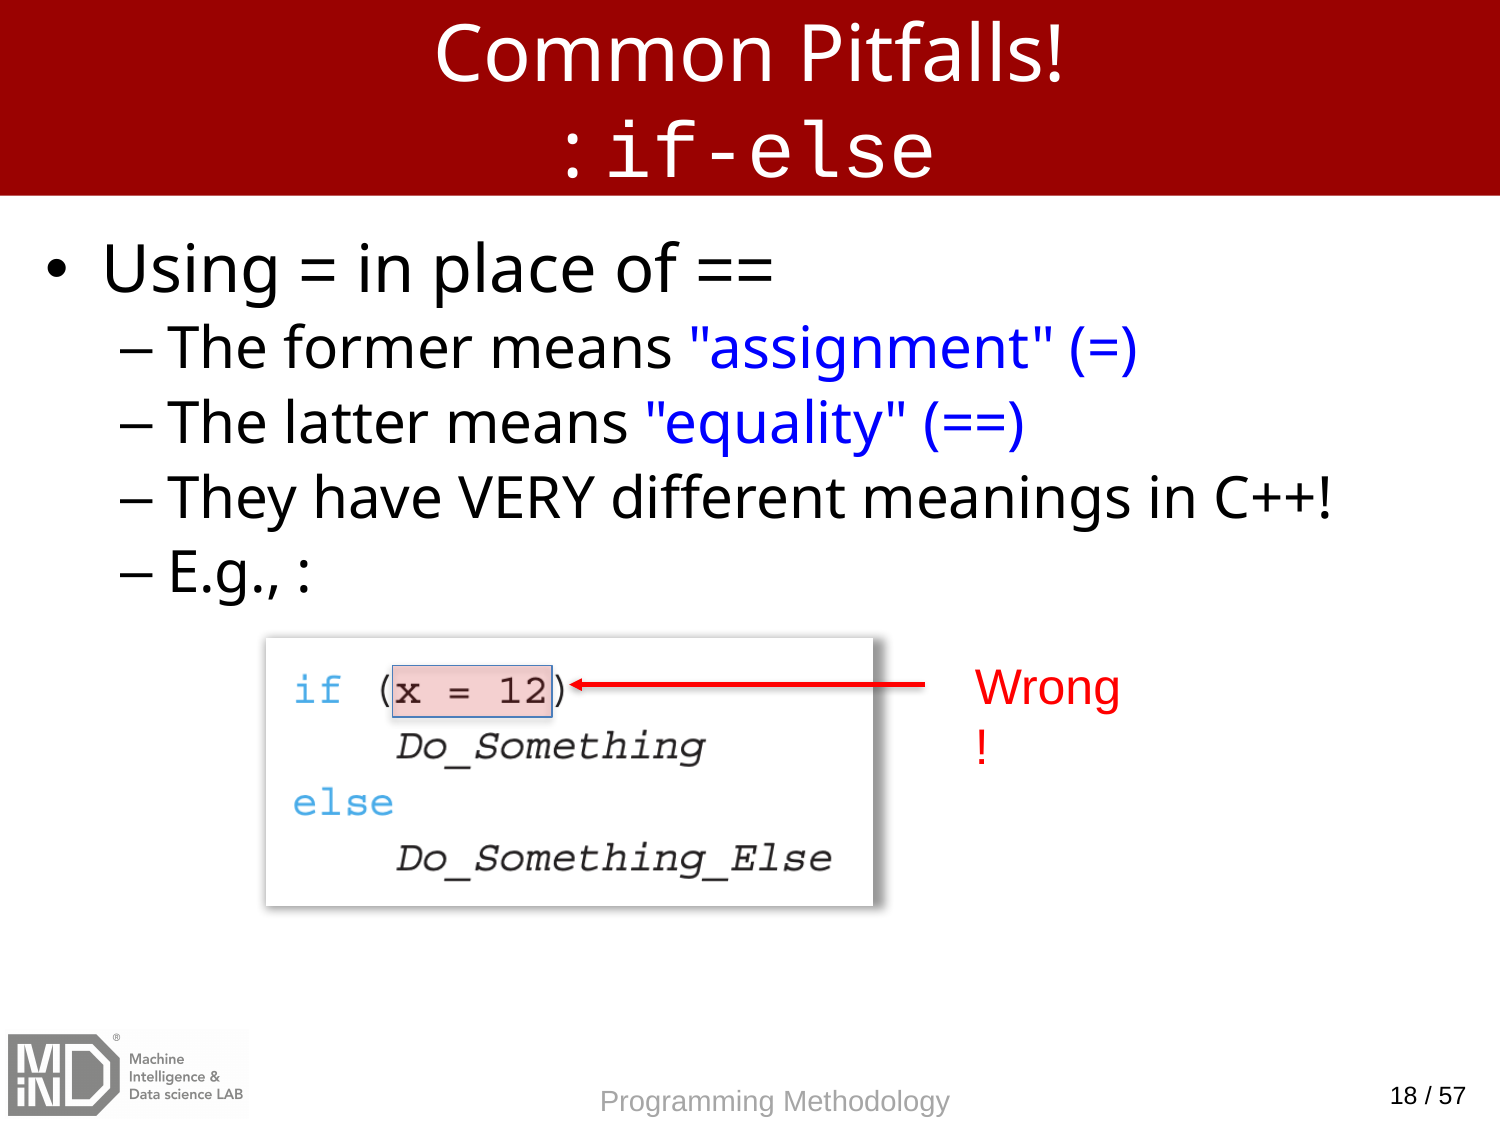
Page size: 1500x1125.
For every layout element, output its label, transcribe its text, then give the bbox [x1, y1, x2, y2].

picture [5, 1029, 249, 1119]
picture [265, 638, 873, 906]
title Common Pitfalls! : if-else [0, 0, 1500, 196]
slide_number 18 / 57 [1144, 1064, 1482, 1125]
list Using = in place of == The former means "assignment" (=) The latter means "equality" (==) They have VERY different meanings in C++! E.g., : [30, 227, 1459, 1005]
text_box Wrong! [960, 646, 1139, 782]
